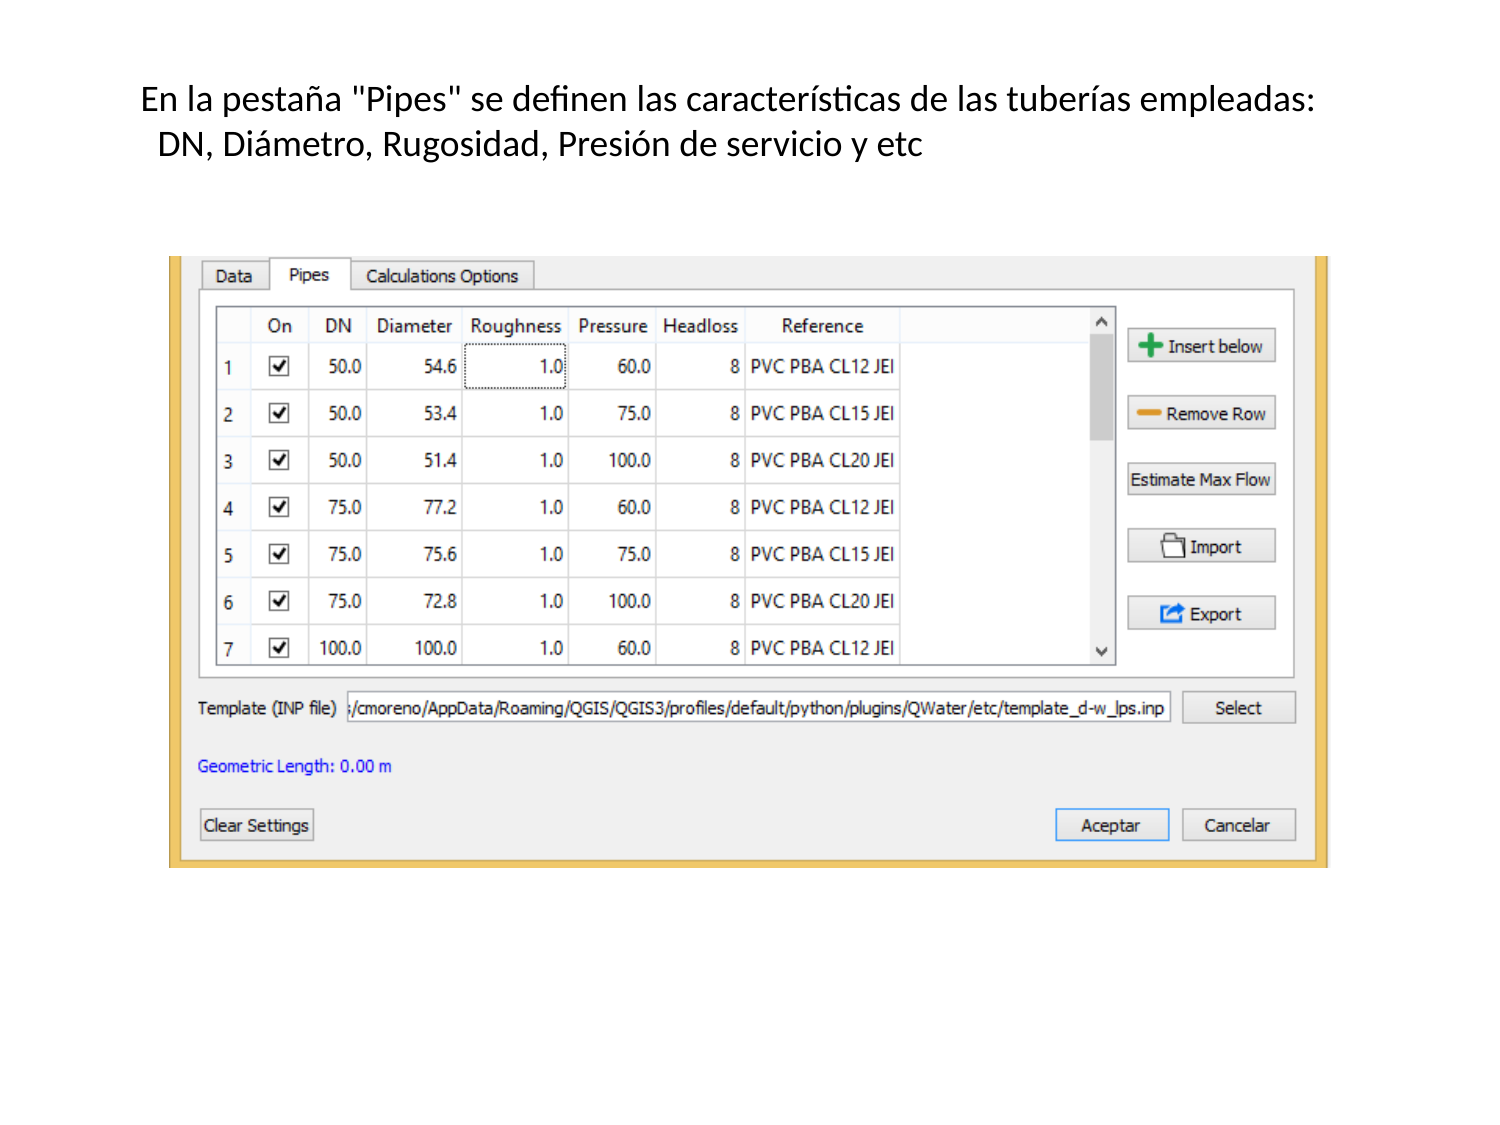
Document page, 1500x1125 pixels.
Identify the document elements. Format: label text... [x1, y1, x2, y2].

picture [169, 256, 1331, 869]
text_box En la pestaña "Pipes" se definen las características de las tuberías empleadas: DN, Diámetro, Rugosidad, Presión de servicio y etc [125, 66, 1378, 172]
